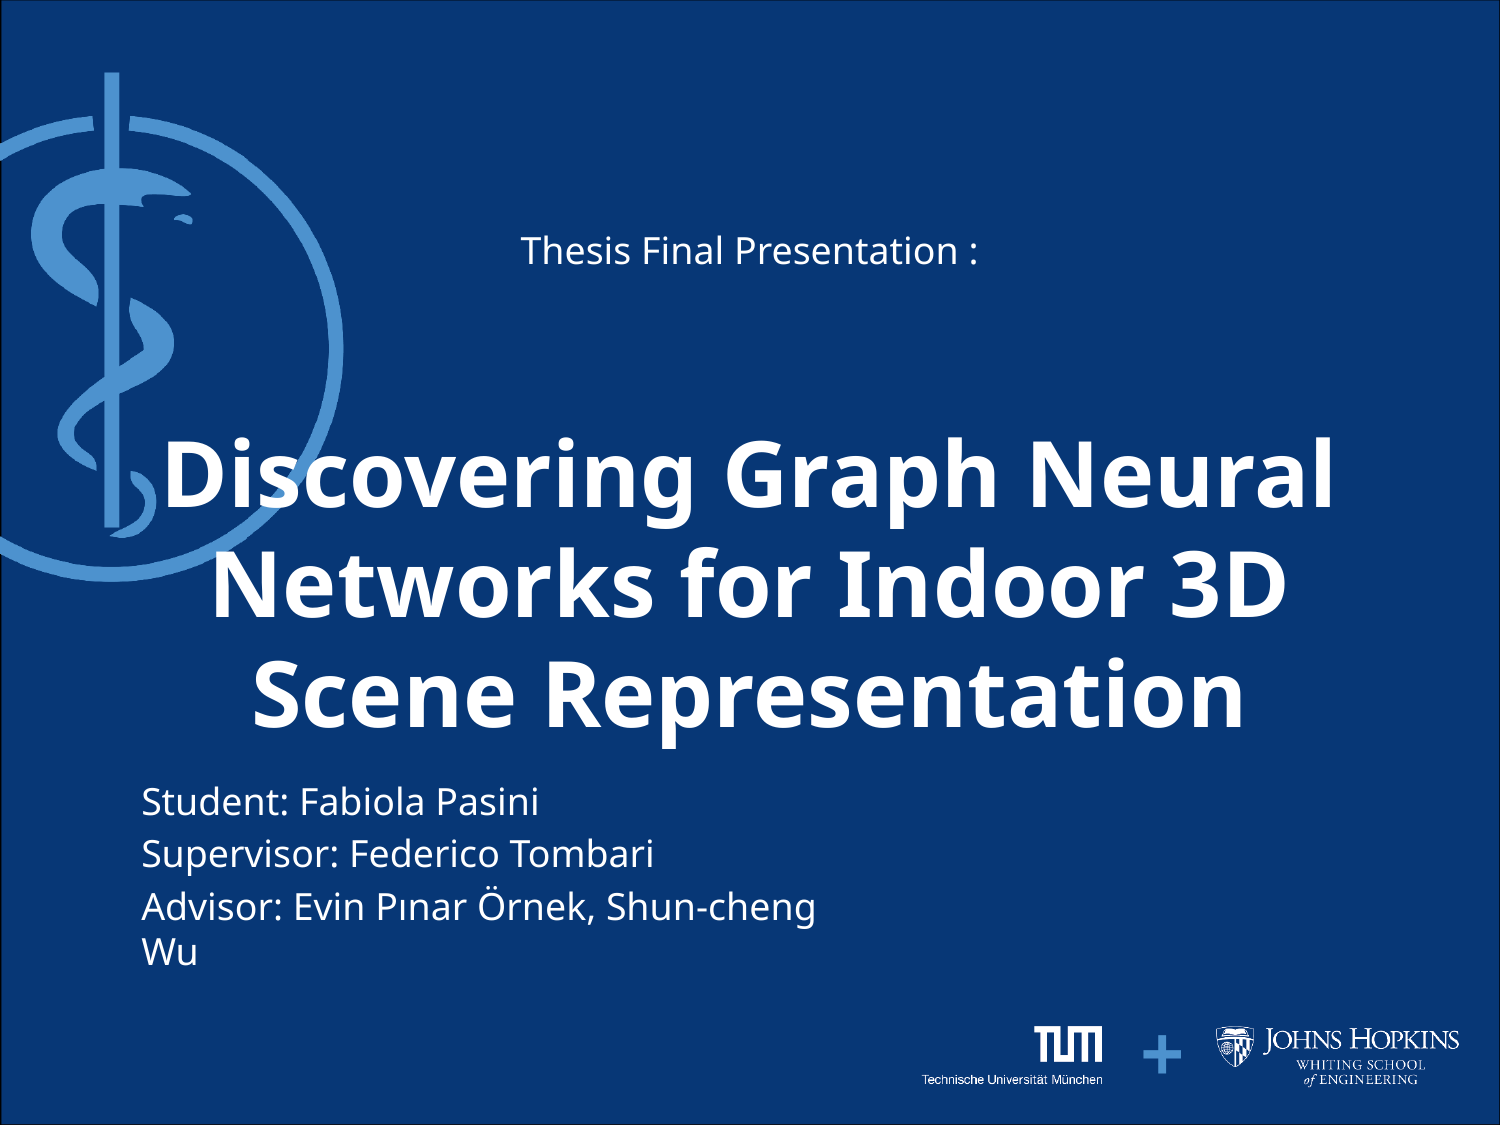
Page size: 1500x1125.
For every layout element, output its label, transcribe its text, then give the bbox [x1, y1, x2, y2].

picture [0, 0, 1500, 1125]
text_box Student: Fabiola Pasini Supervisor: Federico Tombari Advisor: Evin Pınar Örnek, Shun-cheng Wu [126, 806, 861, 980]
subtitle Thesis Final Presentation : [58, 144, 1441, 281]
title Discovering Graph Neural Networks for Indoor 3D Scene Representation [58, 318, 1441, 751]
